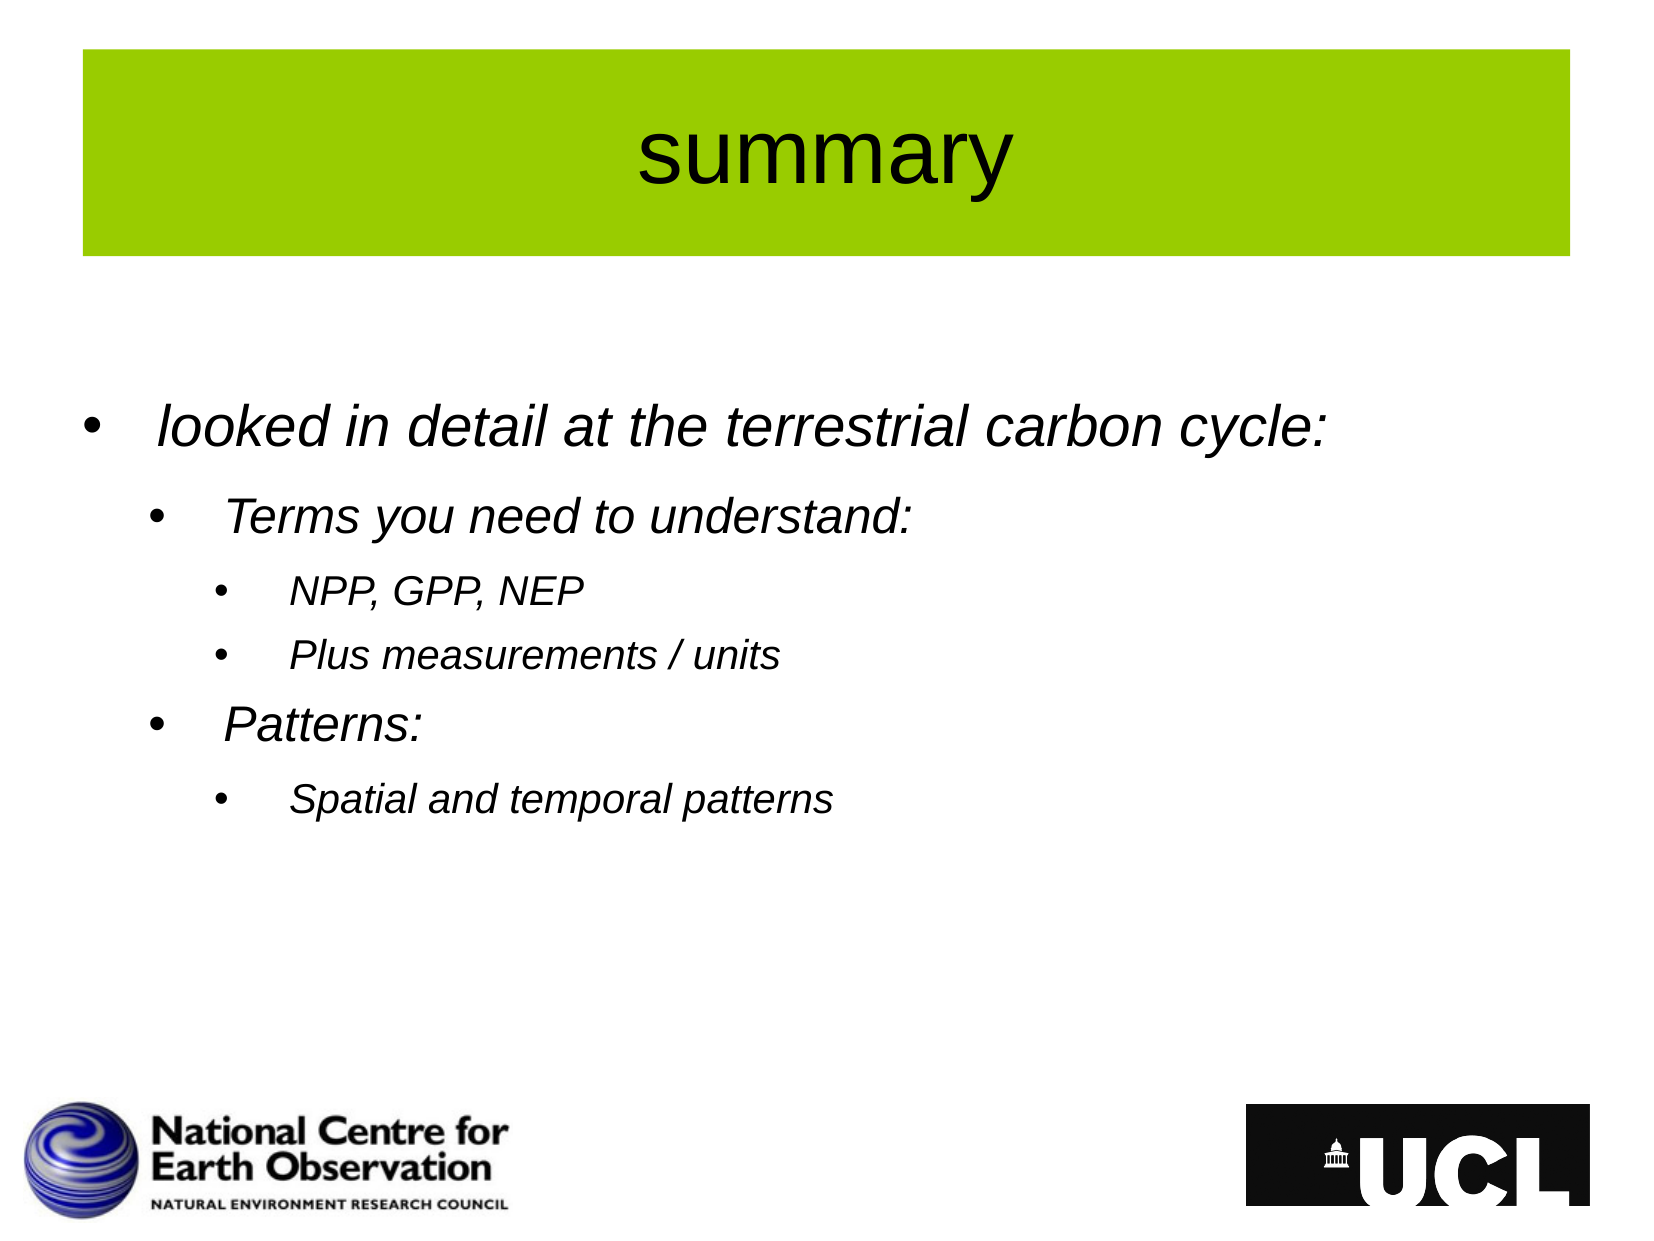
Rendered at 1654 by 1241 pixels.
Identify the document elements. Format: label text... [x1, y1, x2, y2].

picture [1246, 1104, 1590, 1206]
picture [23, 1097, 513, 1223]
title summary [82, 49, 1571, 257]
list looked in detail at the terrestrial carbon cycle: Terms you need to understand: NPP, GPP, NEP Plus measurements / units Patterns: Spatial and temporal patterns [82, 289, 1571, 1109]
